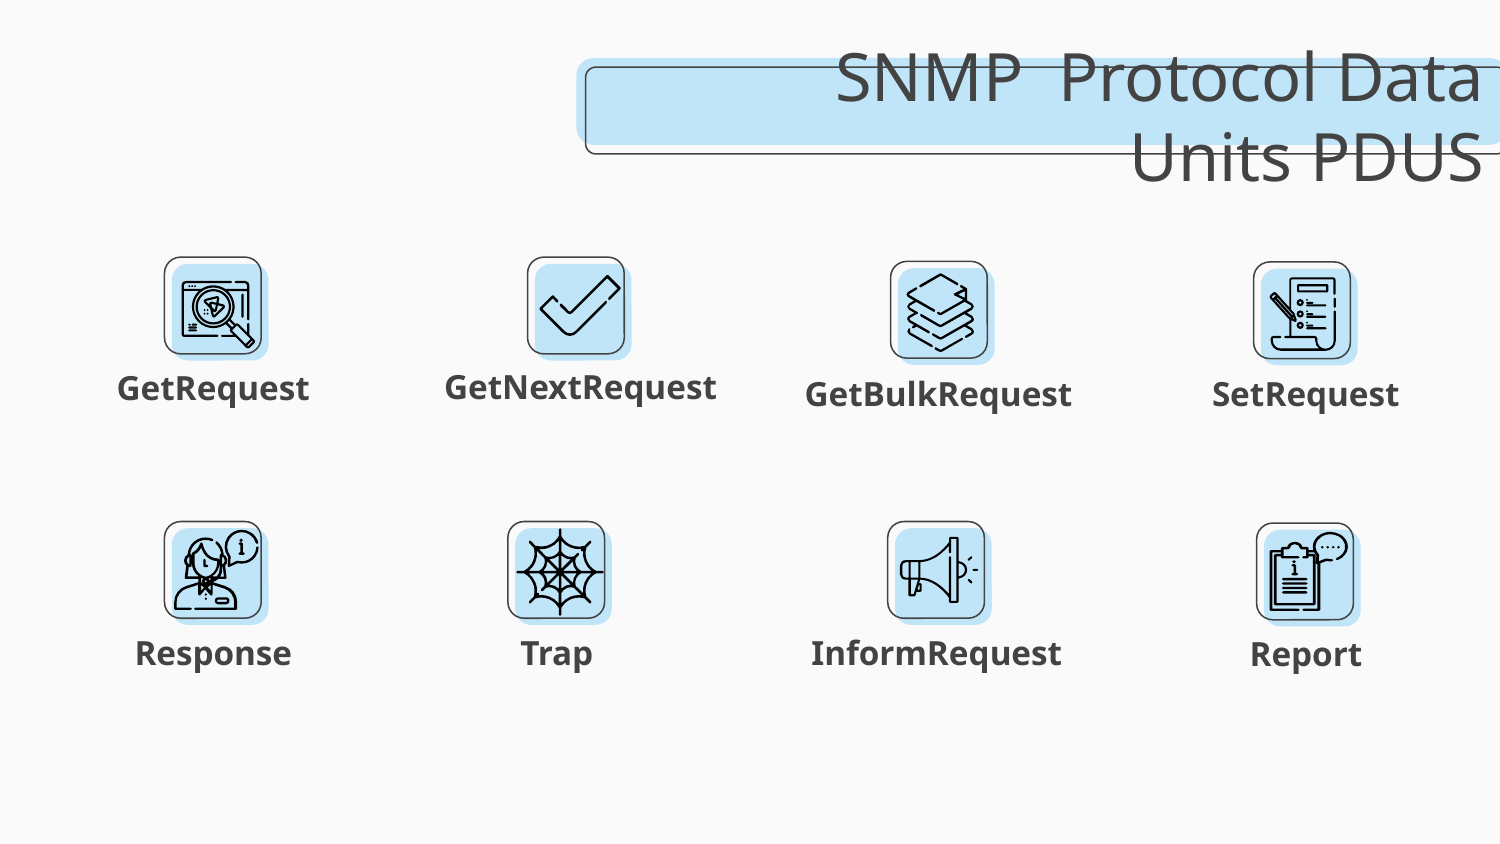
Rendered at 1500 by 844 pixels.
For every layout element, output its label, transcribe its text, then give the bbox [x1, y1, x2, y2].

title SNMP Protocol Data Units PDUS [663, 75, 1500, 154]
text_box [1256, 522, 1361, 627]
title GetBulkRequest [787, 346, 1090, 413]
title InformRequest [786, 605, 1089, 672]
title Response [62, 605, 365, 672]
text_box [1269, 531, 1351, 612]
text_box SetRequest [1154, 346, 1457, 413]
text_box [507, 521, 613, 626]
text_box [890, 261, 995, 366]
title GetNextRequest [429, 340, 732, 407]
title Trap [405, 605, 708, 672]
title GetRequest [62, 341, 365, 408]
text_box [887, 521, 992, 626]
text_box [1253, 261, 1358, 366]
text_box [527, 256, 632, 361]
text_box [164, 521, 269, 626]
text_box Report [1154, 607, 1457, 674]
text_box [164, 256, 269, 361]
